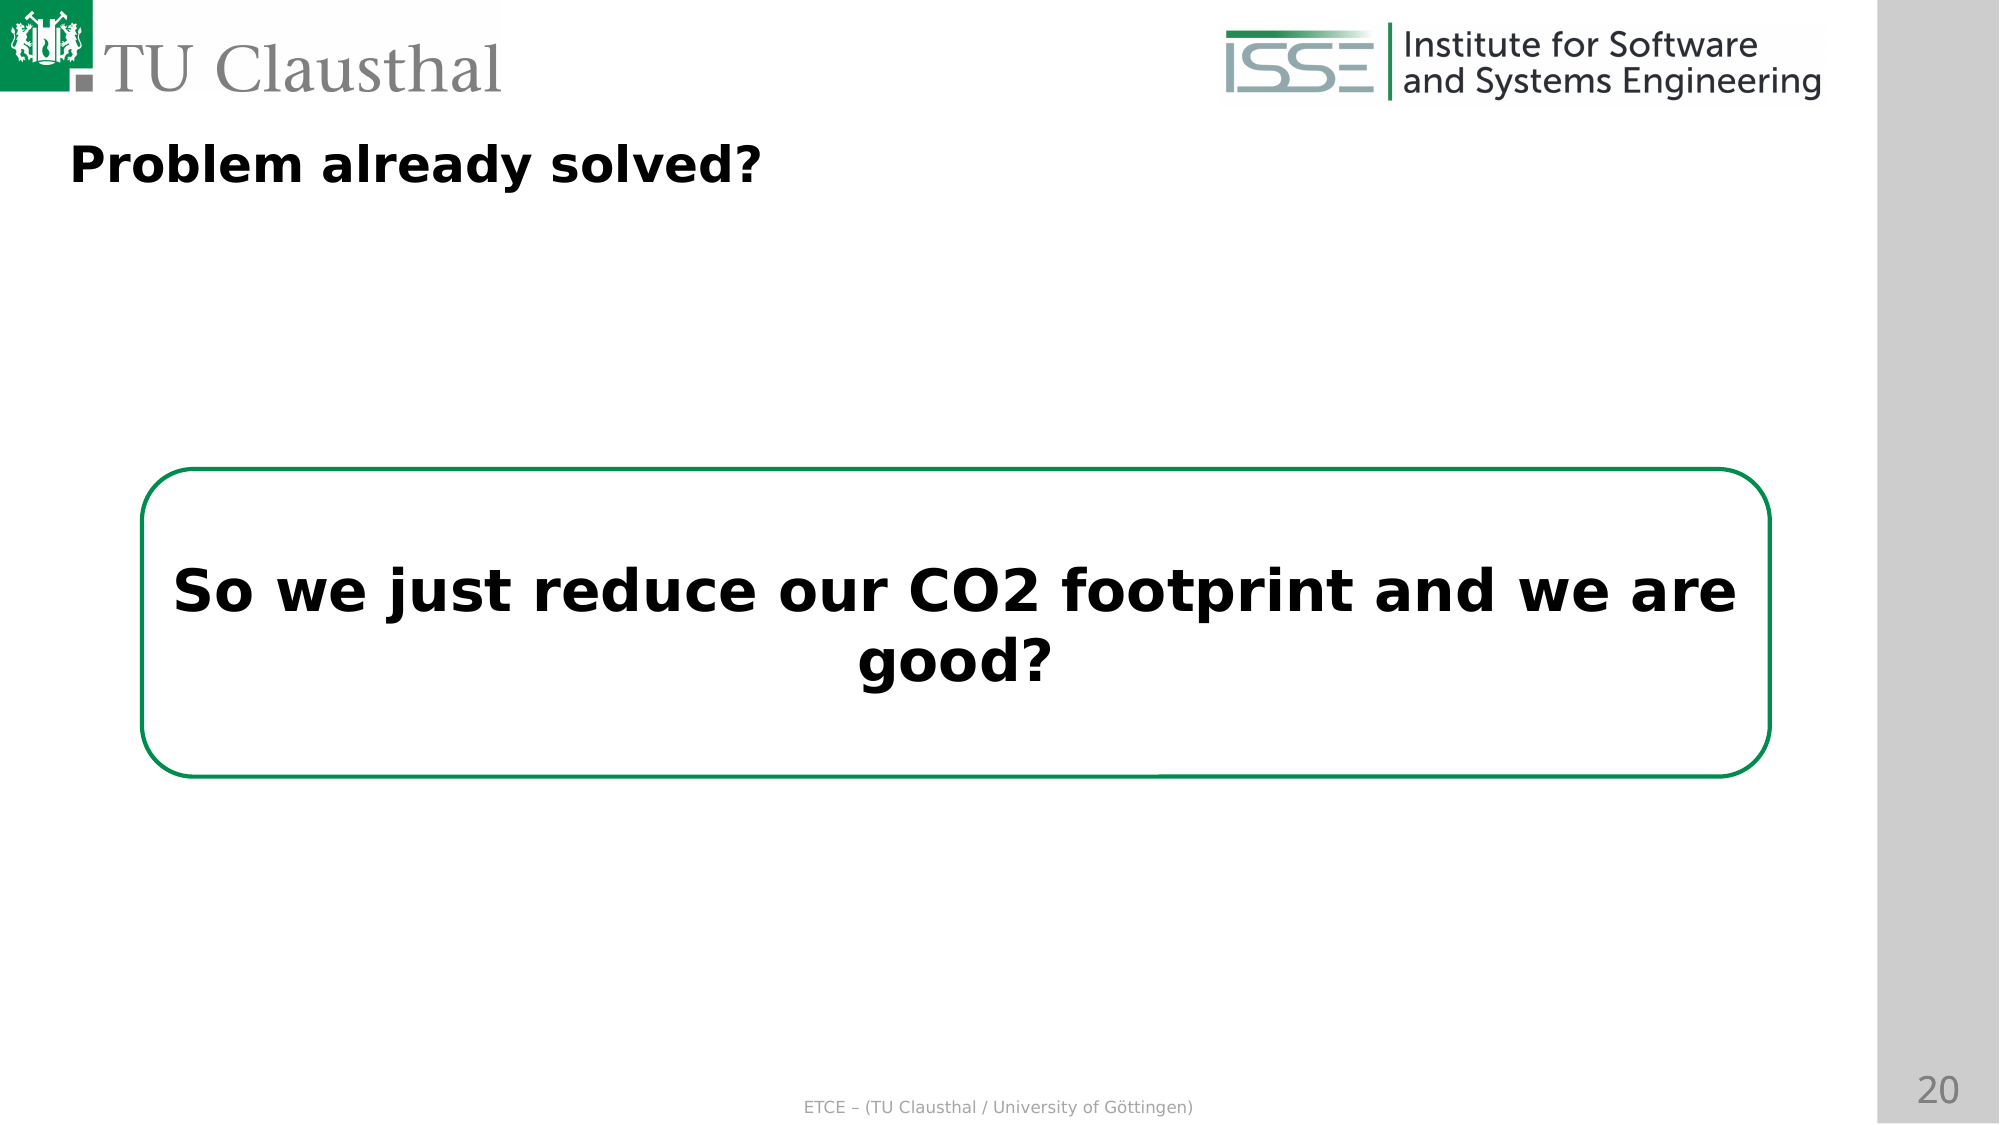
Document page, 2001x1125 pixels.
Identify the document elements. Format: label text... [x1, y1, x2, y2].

picture [1218, 22, 1826, 107]
text_box Problem already solved? [54, 125, 1818, 207]
picture [0, 0, 501, 92]
text_box So we just reduce our CO2 footprint and we are good? [139, 466, 1772, 779]
